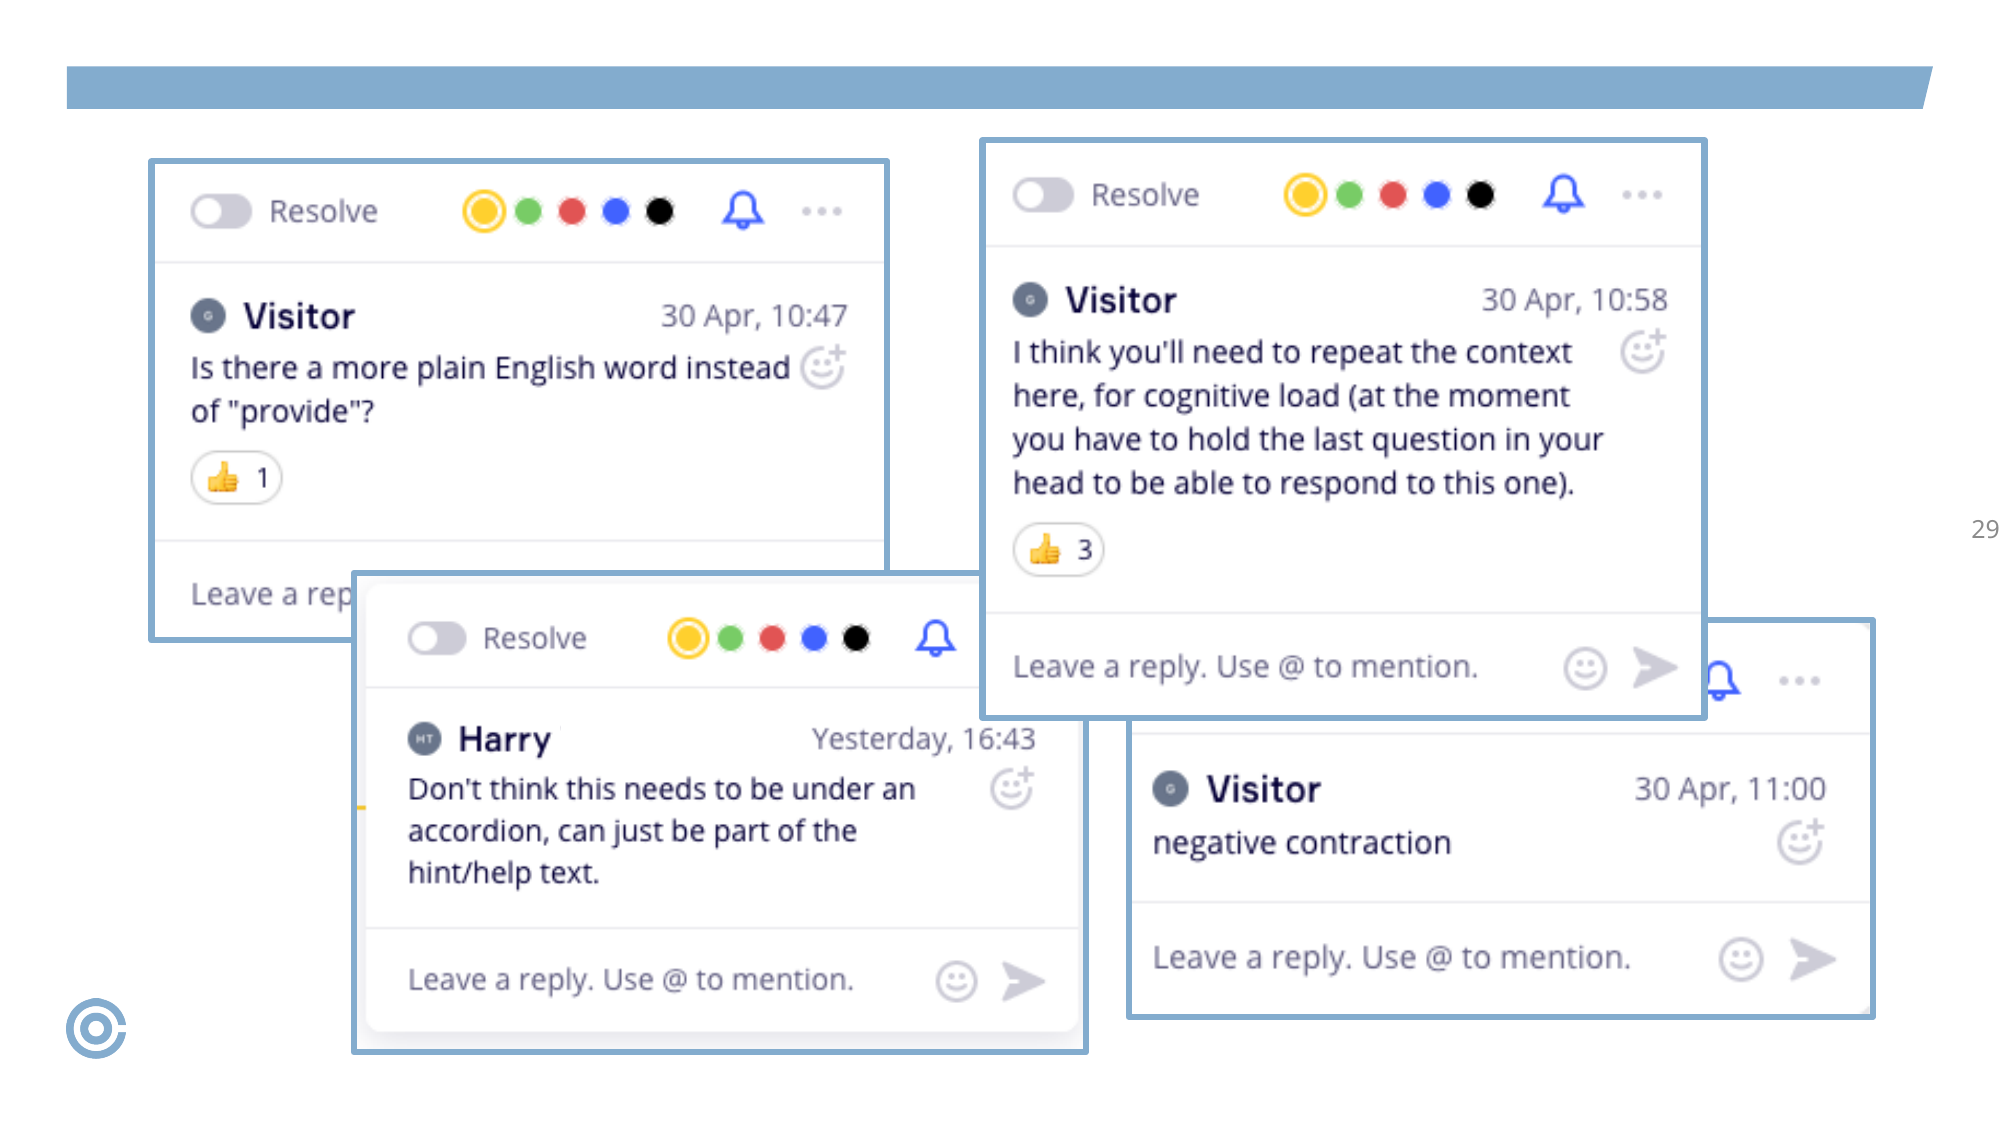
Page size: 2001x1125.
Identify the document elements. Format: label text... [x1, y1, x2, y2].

picture [154, 143, 1870, 1049]
picture [66, 998, 126, 1059]
slide_number 29 [1708, 501, 2000, 561]
